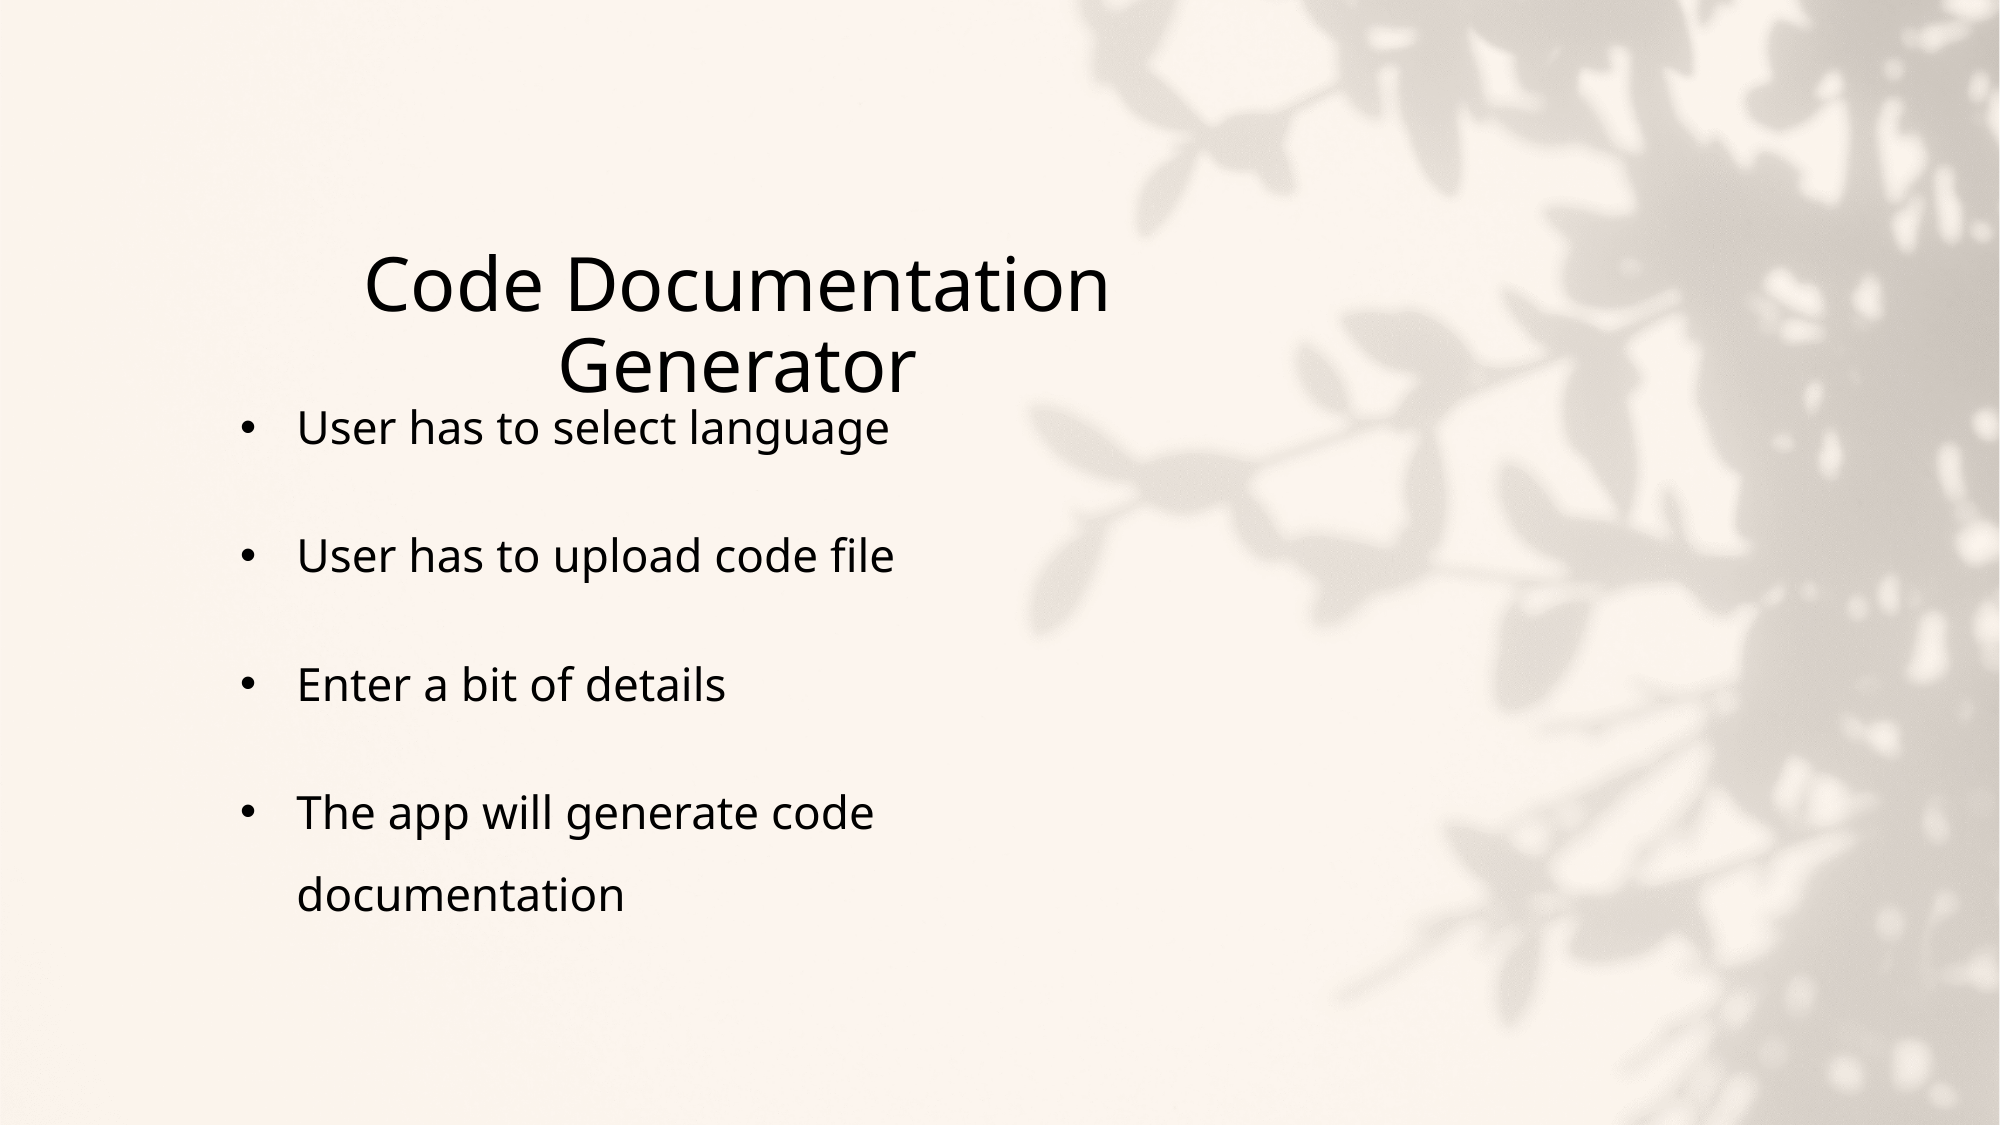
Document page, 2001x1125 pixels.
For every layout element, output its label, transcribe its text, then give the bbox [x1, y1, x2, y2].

picture [0, 0, 2000, 1125]
title Code Documentation Generator [225, 239, 1251, 364]
list User has to select language User has to upload code file Enter a bit of details The app will generate code documentation [225, 363, 1156, 1116]
